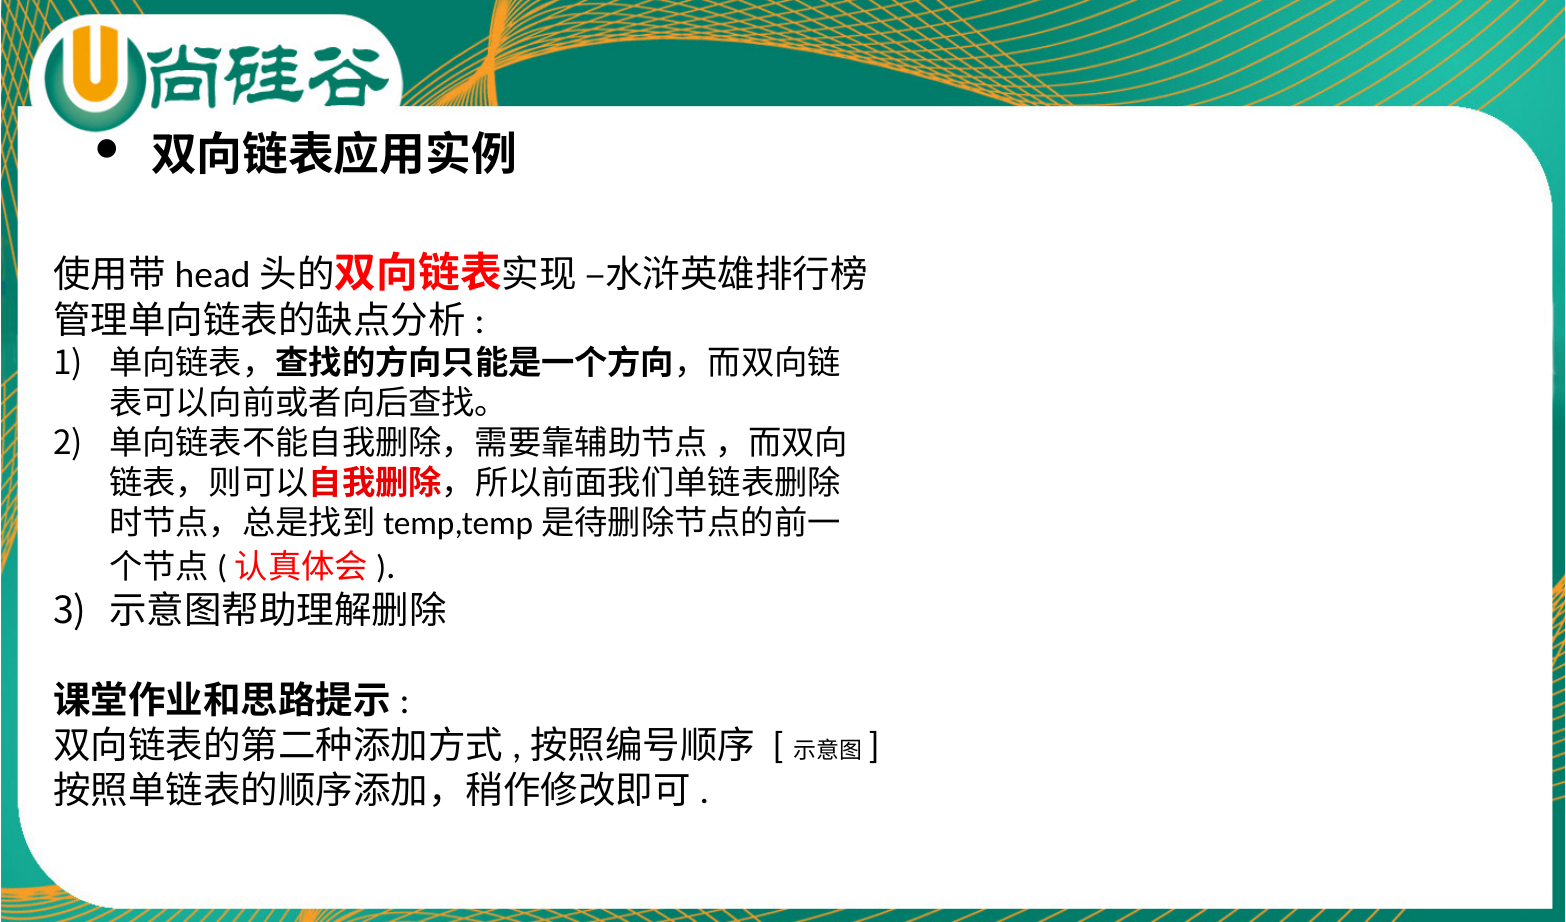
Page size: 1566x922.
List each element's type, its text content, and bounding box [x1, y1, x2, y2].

text_box 双向链表应用实例 [79, 123, 1325, 188]
picture [0, 0, 1566, 922]
text_box 使用带head头的双向链表实现 –水浒英雄排行榜 管理单向链表的缺点分析: 单向链表，查找的方向只能是一个方向，而双向链 表可以向前或者向后查找。 单向链表不能自我删除，需要靠辅助节点 ，而双向 链表，则可以自我删除，所以前面我们单链表删除 时节点，总是找到temp,temp是待删除节点的前一 个节点(认真体会). 示意图帮助理解删除 课堂作业和思路提示: 双向链表的第二种添加方式,按照编号顺序 [示意图] 按照单链表的顺序添加，稍作修改即可. [38, 188, 1374, 922]
